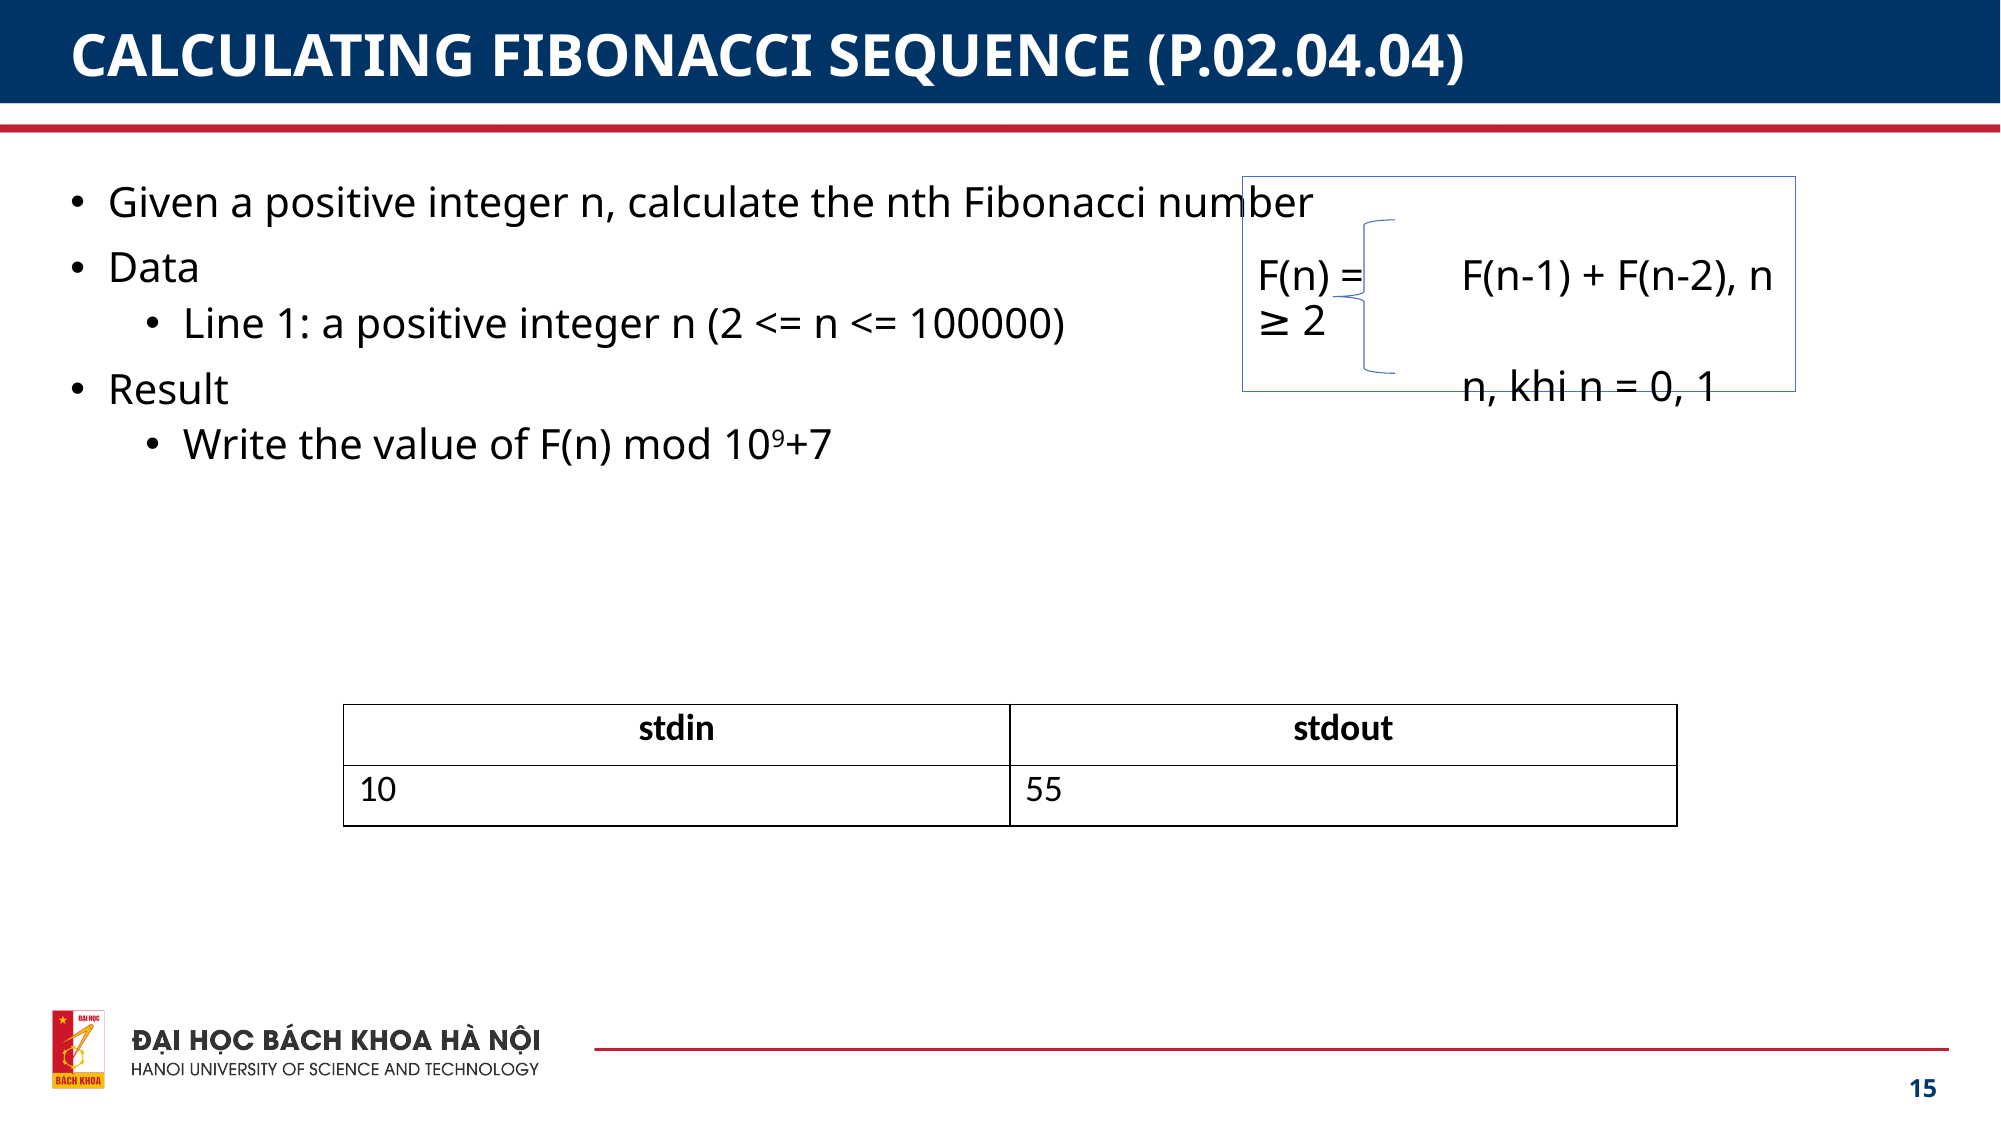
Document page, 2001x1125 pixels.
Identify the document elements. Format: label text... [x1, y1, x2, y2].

text_box [1332, 219, 1396, 374]
slide_number 15 [1502, 1065, 1953, 1125]
text_box F(n) = F(n-1) + F(n-2), n ≥ 2 n, khi n = 0, 1 [1242, 176, 1796, 392]
picture [0, 0, 2001, 1125]
table_header stdout [1011, 705, 1676, 765]
list Given a positive integer n, calculate the nth Fibonacci number Data Line 1: a positive integer n (2 <= n <= 100000) Result Write the value of F(n) mod 109+7 [55, 173, 1945, 979]
title CALCULATING FIBONACCI SEQUENCE (P.02.04.04) [55, 18, 1945, 90]
table_cell 10 [344, 766, 1009, 825]
table_cell 55 [1011, 766, 1676, 825]
table_header stdin [344, 705, 1009, 765]
